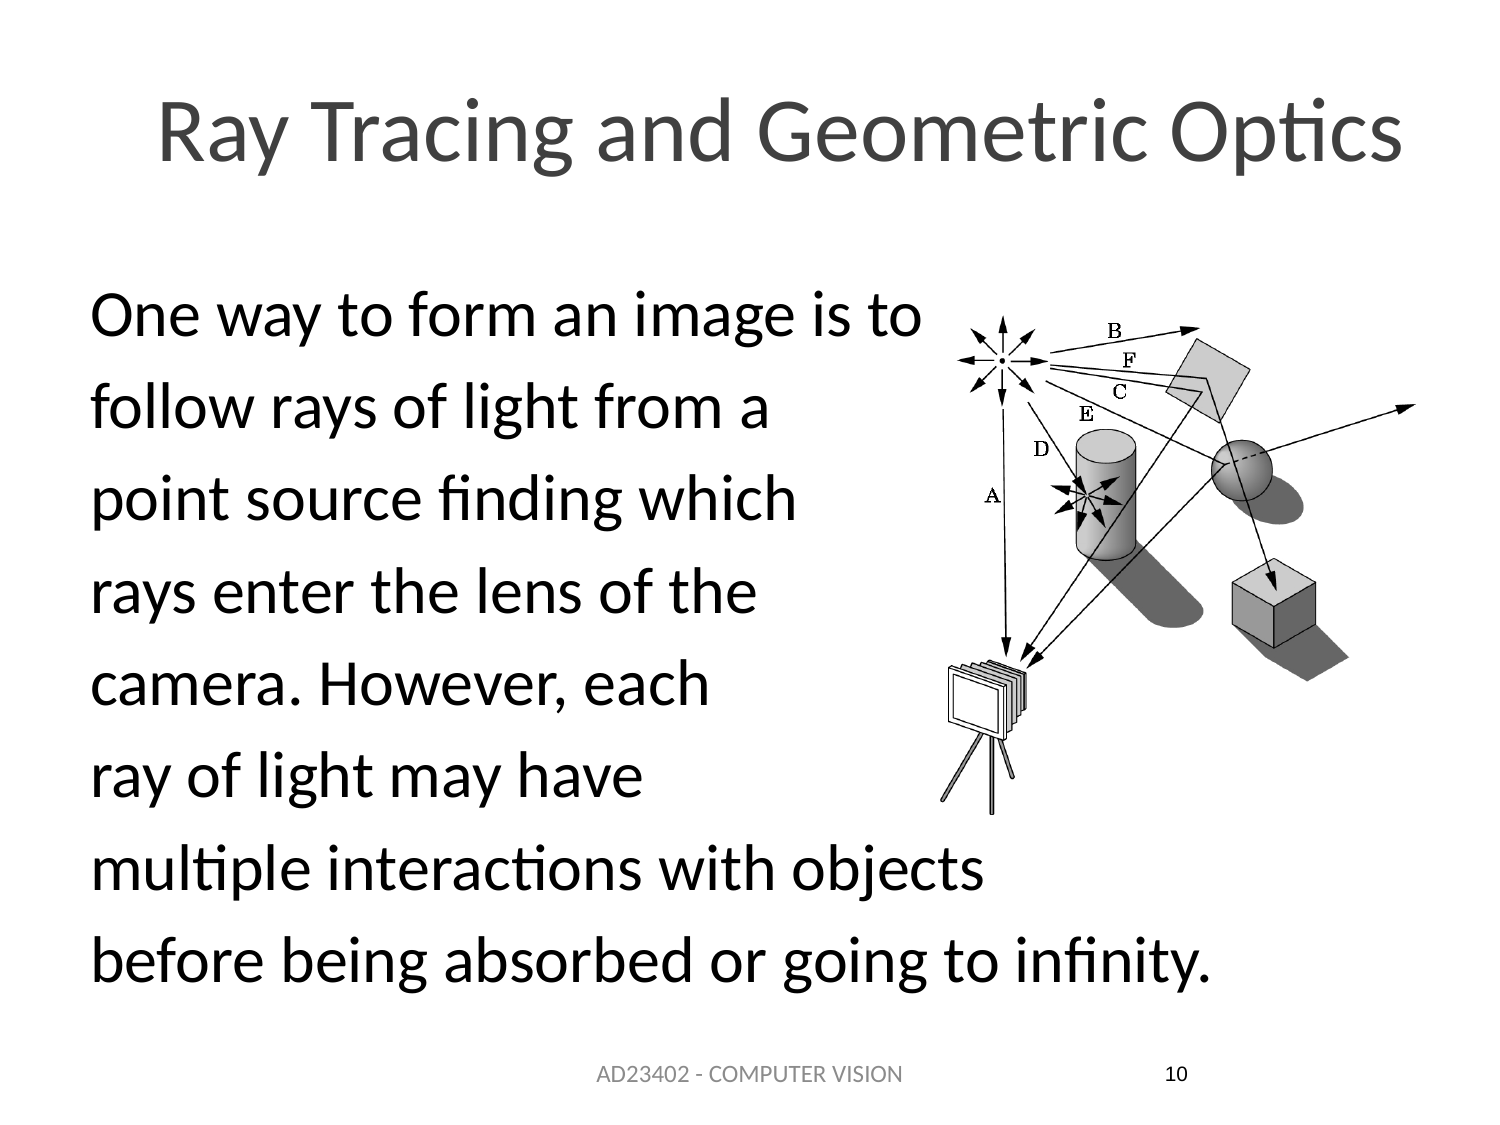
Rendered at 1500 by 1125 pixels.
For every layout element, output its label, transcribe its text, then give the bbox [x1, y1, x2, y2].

footer AD23402 - COMPUTER VISION [512, 1042, 988, 1103]
title Ray Tracing and Geometric Optics [99, 37, 1463, 213]
picture [937, 309, 1422, 815]
slide_number 10 [1074, 1042, 1425, 1103]
list One way to form an image is to follow rays of light from a point source finding which rays enter the lens of the camera. However, each ray of light may have multiple interactions with objects before being absorbed or going to infinity. [75, 262, 1425, 1005]
